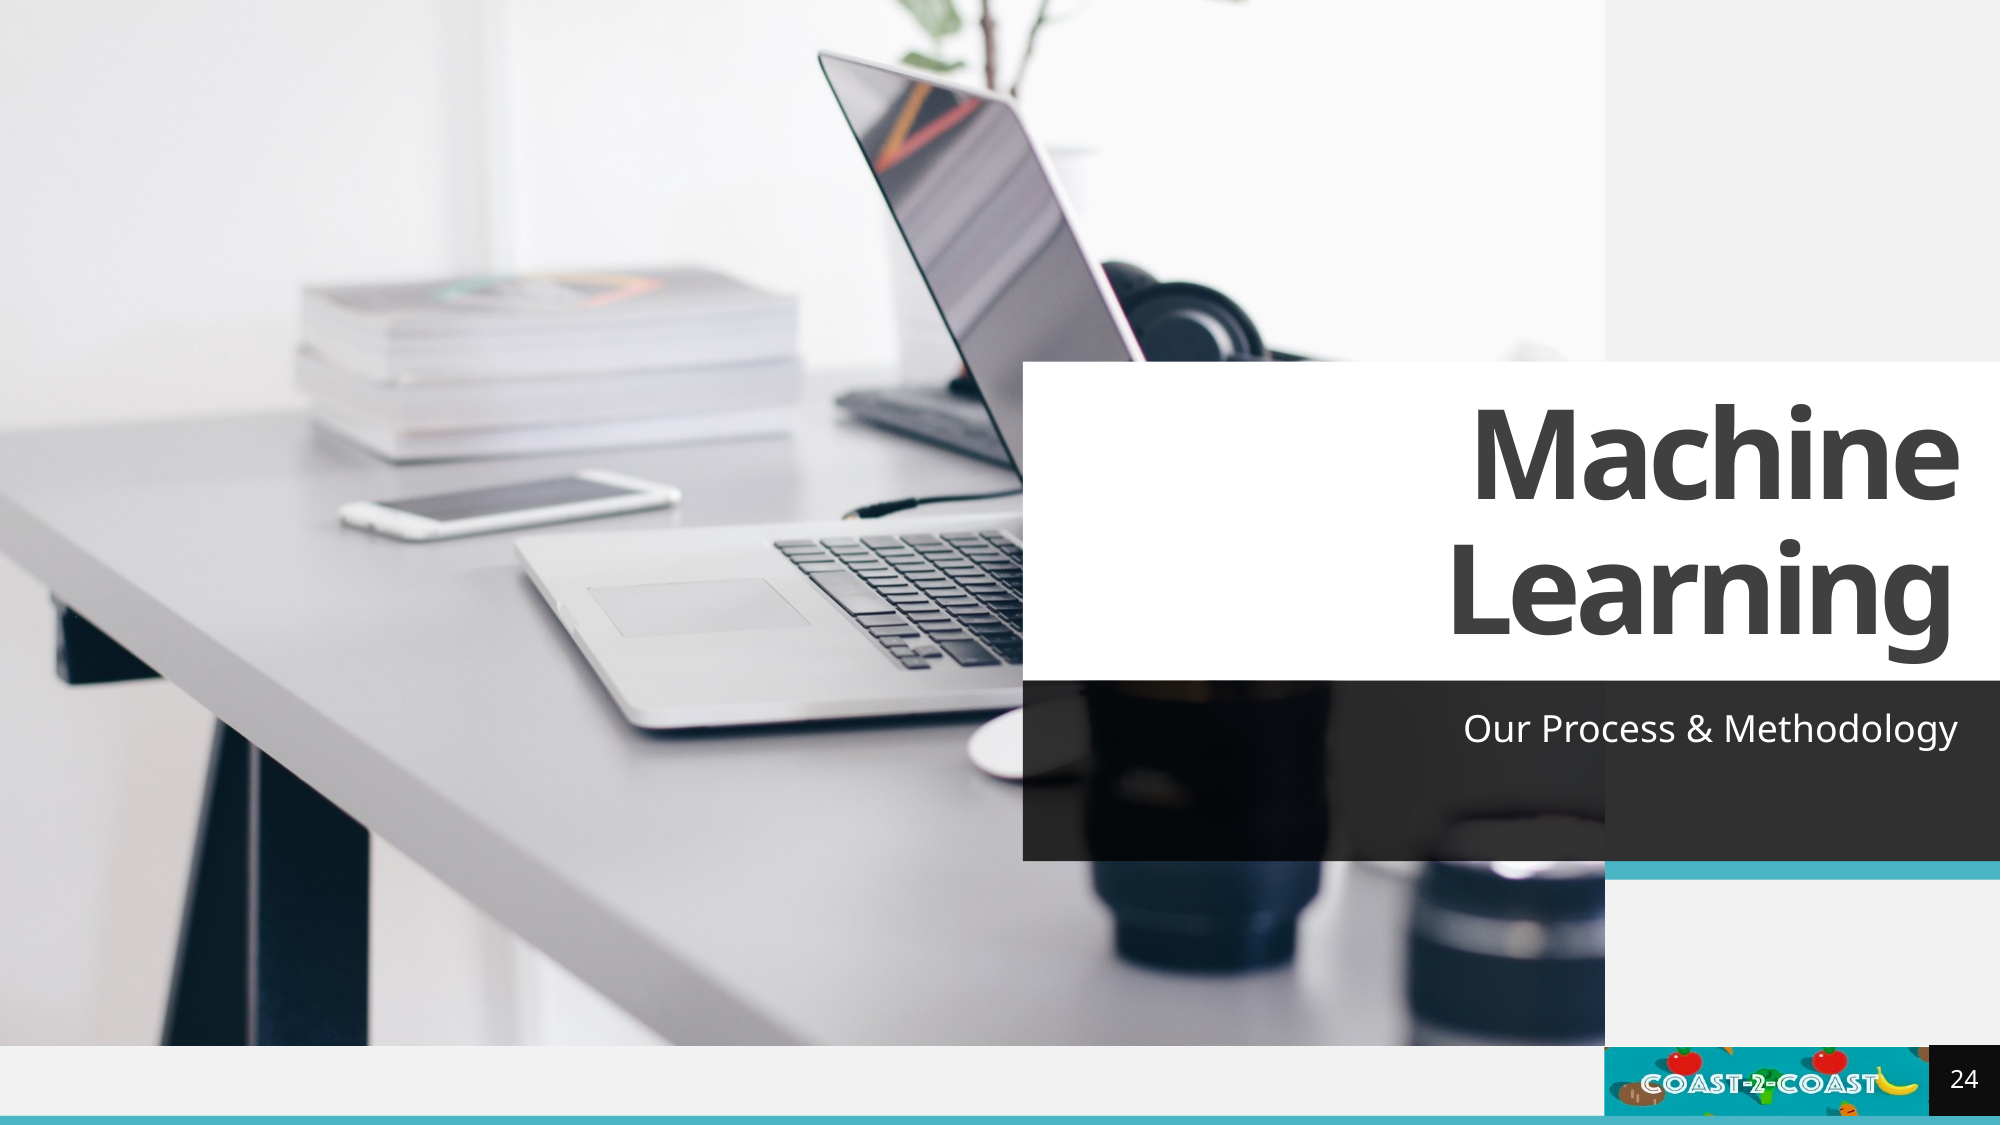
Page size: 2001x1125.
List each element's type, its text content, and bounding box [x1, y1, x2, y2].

title Machine Learning [1605, 361, 2000, 680]
list Our Process & Methodology [1605, 680, 2000, 862]
slide_number 24 [1929, 1045, 2000, 1116]
picture [1604, 1047, 1929, 1115]
picture [0, 0, 1605, 1046]
